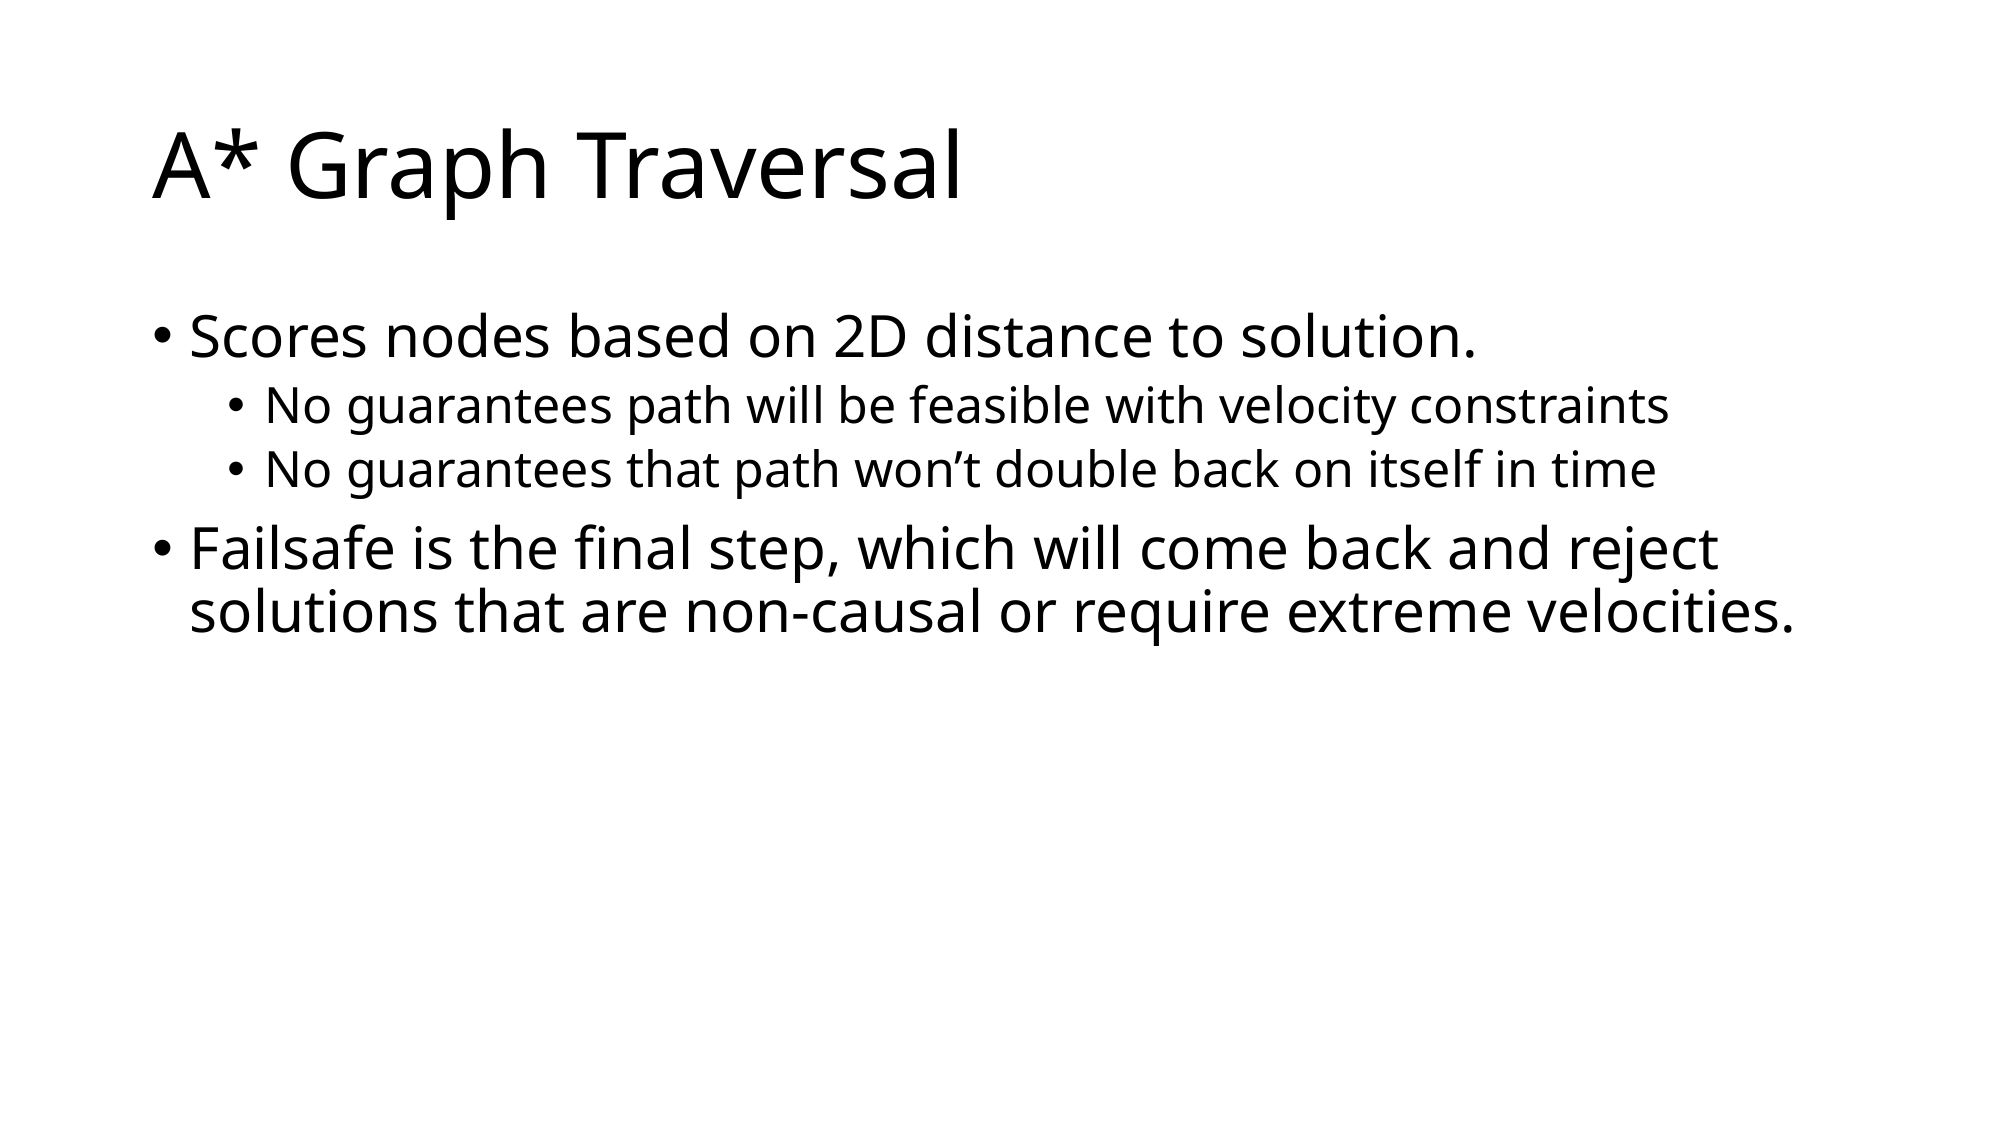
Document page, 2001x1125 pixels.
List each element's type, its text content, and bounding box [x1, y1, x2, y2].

title A* Graph Traversal [137, 59, 1863, 278]
list Scores nodes based on 2D distance to solution. No guarantees path will be feasible with velocity constraints No guarantees that path won’t double back on itself in time Failsafe is the final step, which will come back and reject solutions that are non-causal or require extreme velocities. [137, 299, 1863, 1014]
